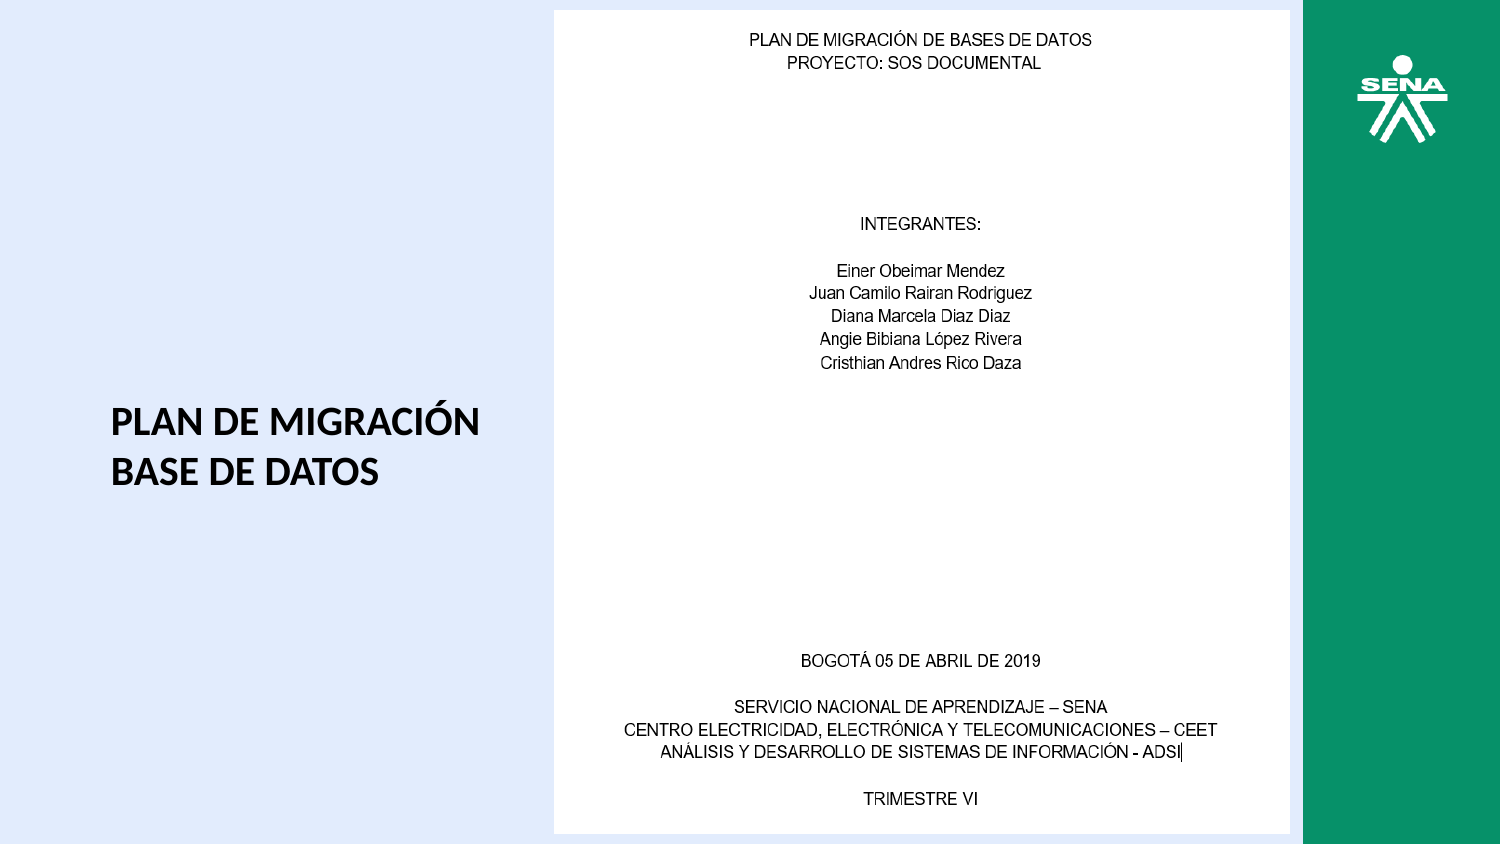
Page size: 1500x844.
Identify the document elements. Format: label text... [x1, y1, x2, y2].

text_box PLAN DE MIGRACIÓN BASE DE DATOS [95, 385, 521, 502]
picture [0, 0, 1500, 844]
